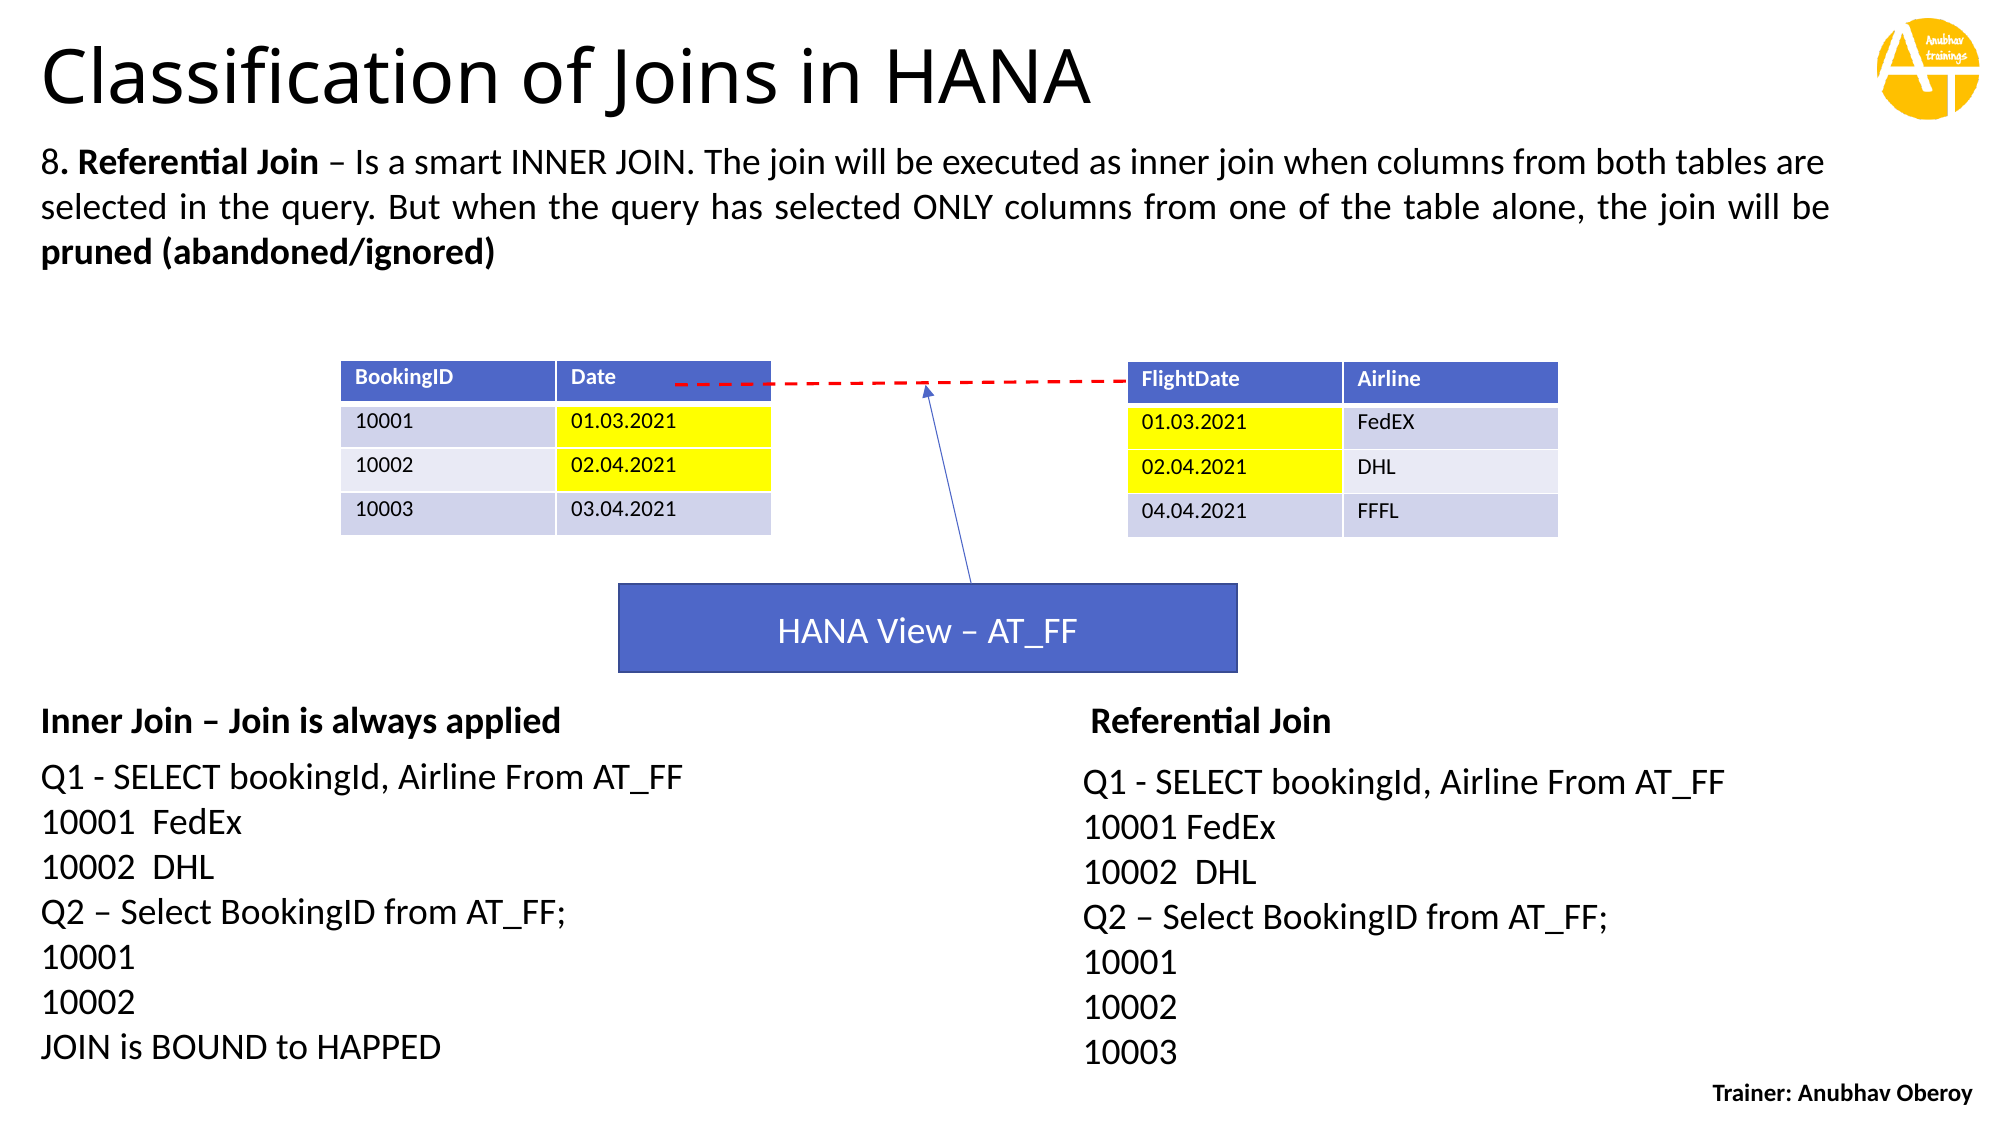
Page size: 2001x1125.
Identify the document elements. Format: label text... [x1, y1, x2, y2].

table_header Date [557, 361, 771, 401]
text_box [925, 384, 972, 584]
table_cell 02.04.2021 [557, 449, 771, 491]
text_box 8. Referential Join – Is a smart INNER JOIN. The join will be executed as inner join when columns from both tables are selected in the query. But when the query has selected ONLY columns from one of the table alone, the join will be pruned (abandoned/ignored) [25, 129, 1847, 280]
table_cell 10001 [341, 407, 555, 447]
table_cell 03.04.2021 [557, 493, 771, 535]
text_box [675, 381, 1129, 385]
table_cell FFFL [1344, 494, 1558, 537]
table_cell 01.03.2021 [557, 407, 771, 447]
table_cell 10002 [341, 449, 555, 491]
table_header BookingID [341, 361, 555, 401]
table_cell 04.04.2021 [1128, 494, 1342, 537]
table_cell FedEX [1344, 408, 1558, 449]
table_cell 01.03.2021 [1128, 408, 1342, 449]
footer Trainer: Anubhav Oberoy [1660, 1074, 2000, 1108]
table_cell 10003 [341, 493, 555, 535]
text_box Q1 - SELECT bookingId, Airline From AT_FF FedEx DHL Q2 – Select BookingID from AT_FF; 10001 10002 10003 [1068, 749, 1989, 1079]
text_box Inner Join – Join is always applied Referential Join [25, 688, 1951, 749]
text_box Classification of Joins in HANA [25, 31, 1879, 148]
table_cell 02.04.2021 [1128, 450, 1342, 493]
picture [1866, 11, 1985, 128]
text_box HANA View – AT_FF [618, 583, 1238, 673]
text_box Q1 - SELECT bookingId, Airline From AT_FF FedEx DHL Q2 – Select BookingID from AT_FF; 10001 10002 JOIN is BOUND to HAPPED [25, 744, 947, 1075]
table_cell DHL [1344, 450, 1558, 493]
table_header FlightDate [1128, 362, 1342, 403]
table_header Airline [1344, 362, 1558, 403]
